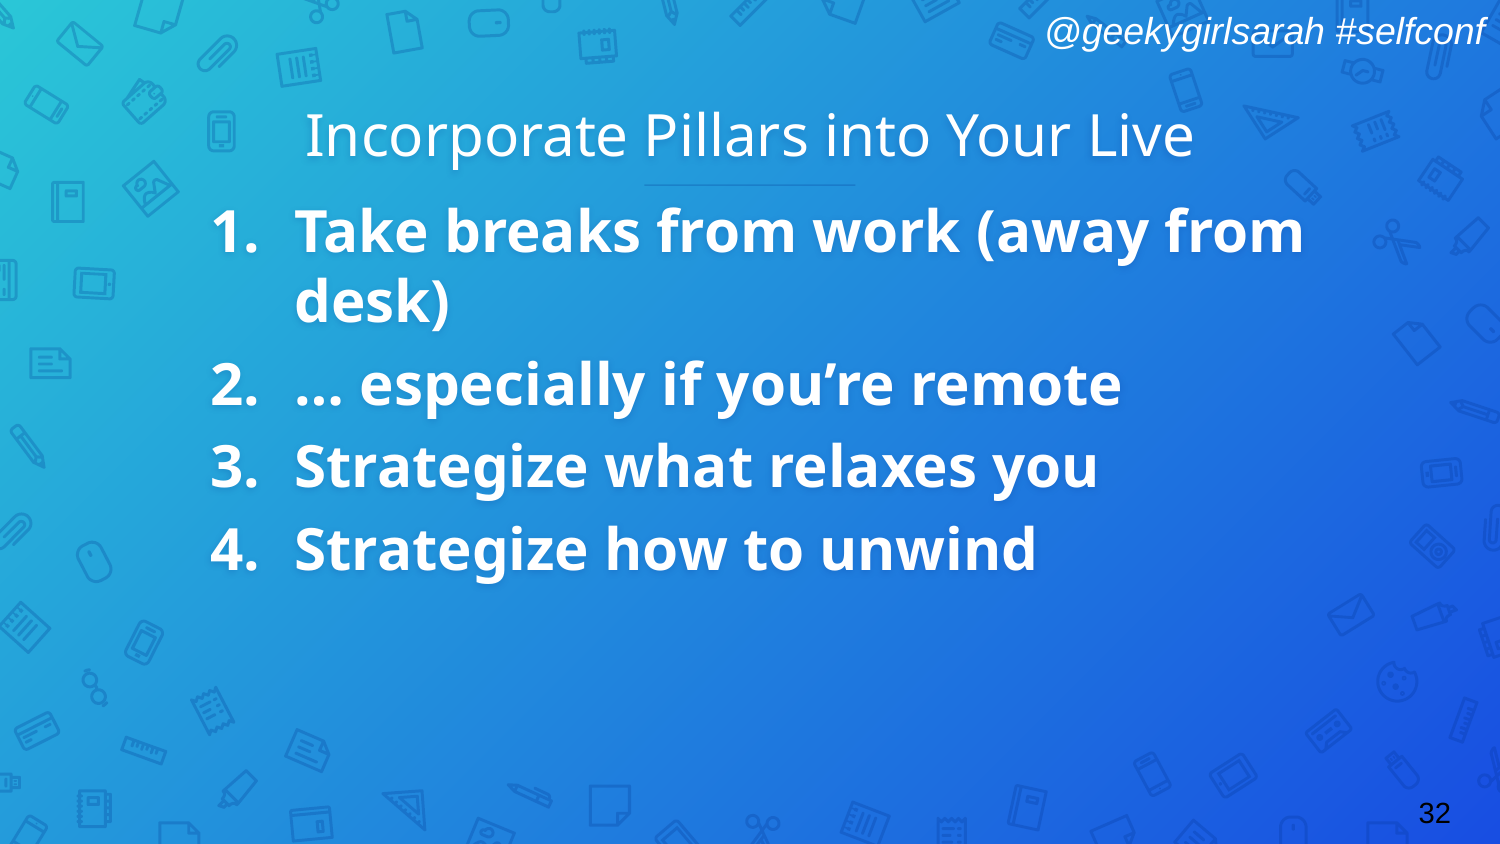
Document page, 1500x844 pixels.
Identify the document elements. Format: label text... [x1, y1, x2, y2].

slide_number 32 [1403, 779, 1494, 844]
list Take breaks from work (away from desk) … especially if you’re remote Strategize what relaxes you Strategize how to unwind [182, 179, 1388, 722]
title Incorporate Pillars into Your Live [61, 61, 1439, 184]
